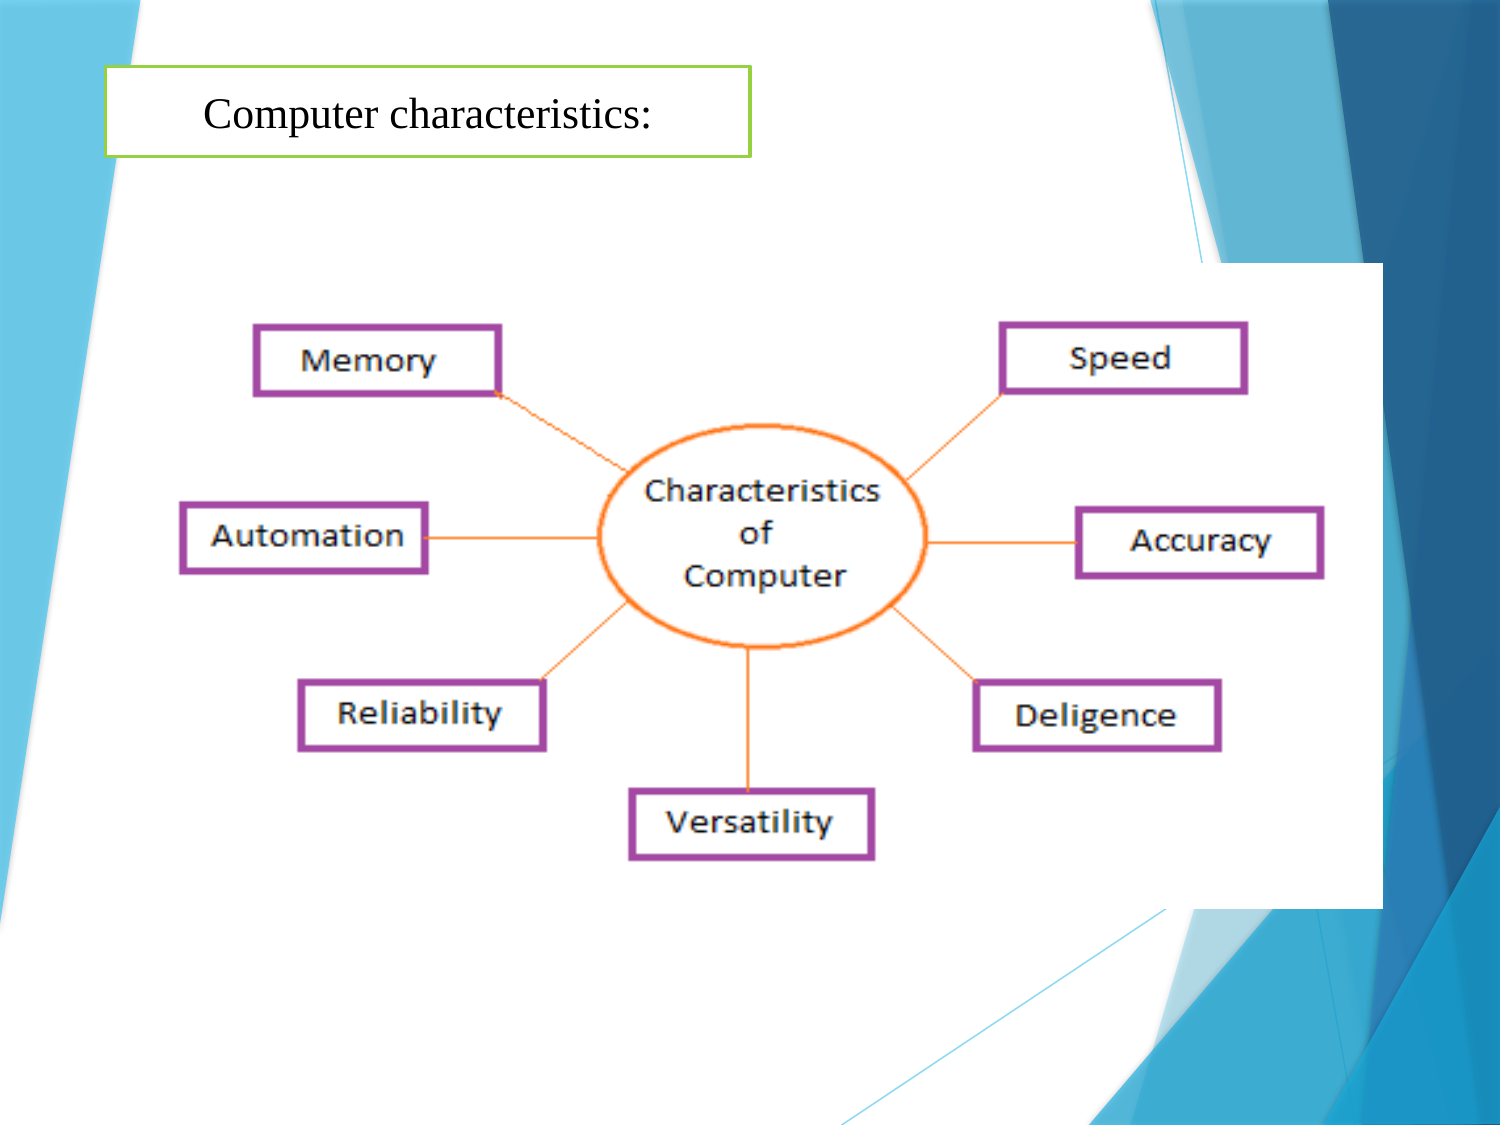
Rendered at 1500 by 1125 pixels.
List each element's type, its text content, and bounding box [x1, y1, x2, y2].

text_box Computer characteristics: [104, 65, 752, 158]
picture [116, 263, 1384, 910]
